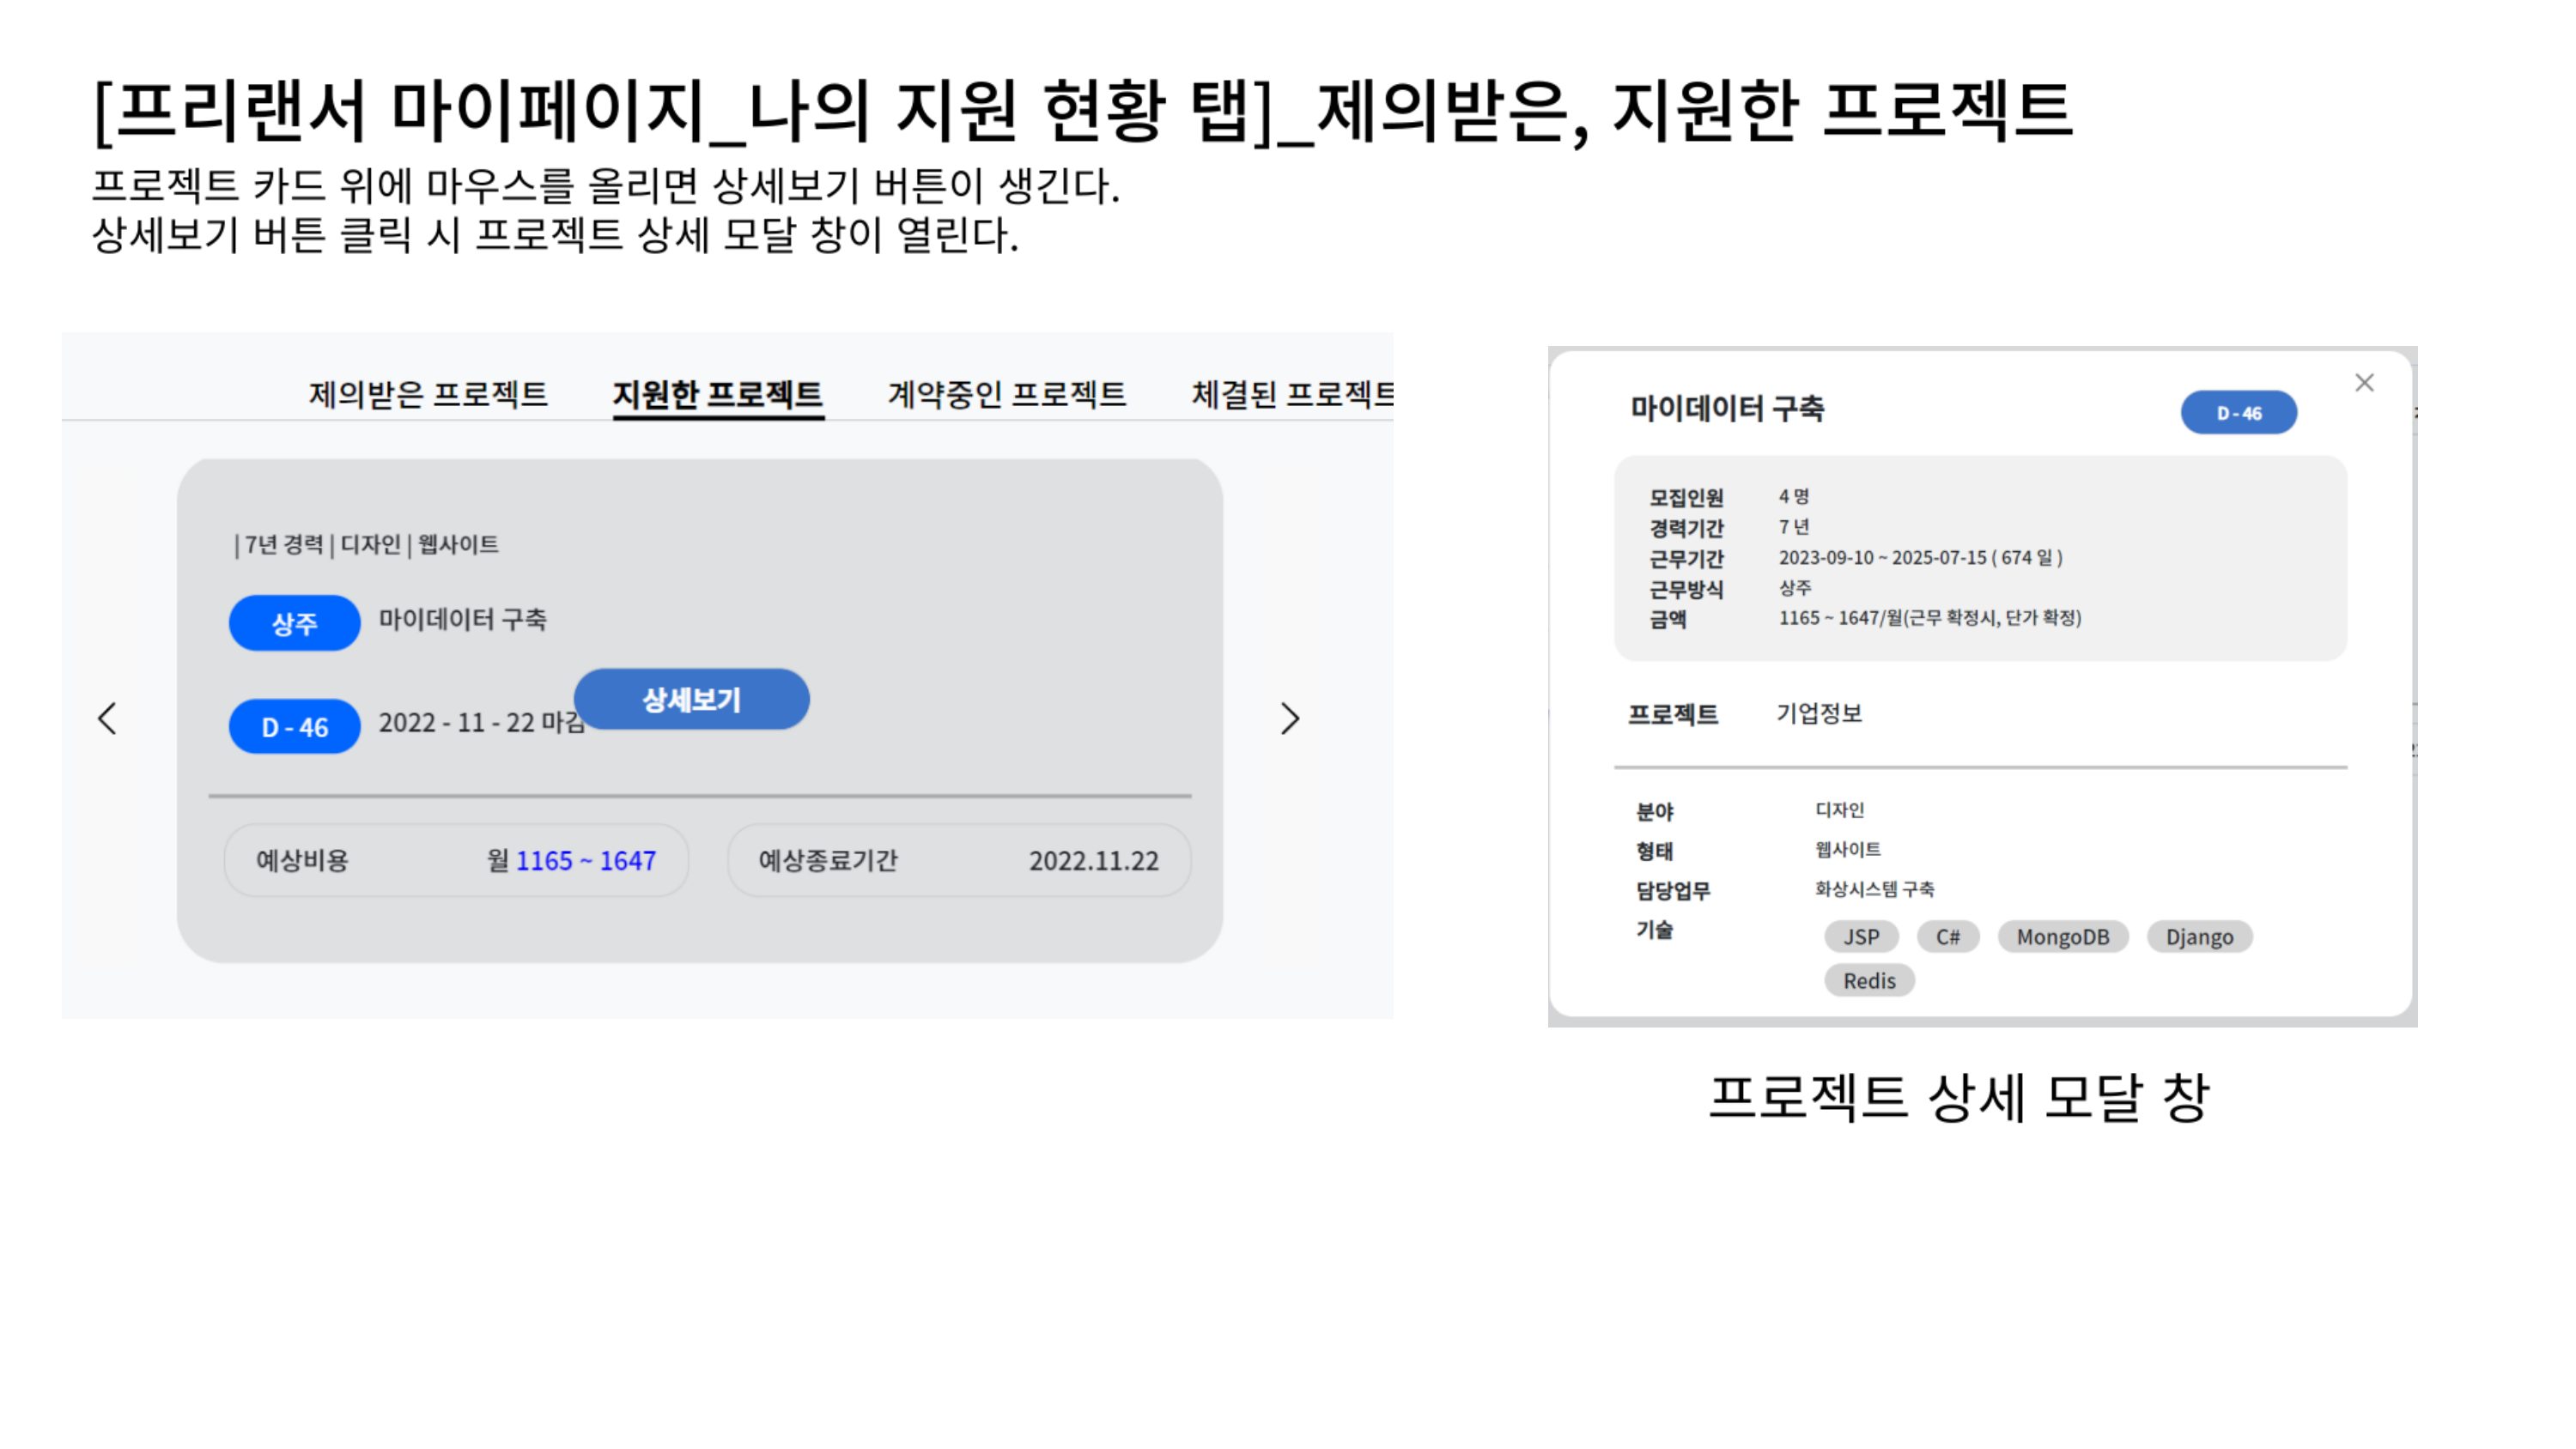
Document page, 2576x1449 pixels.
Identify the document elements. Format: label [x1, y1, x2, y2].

picture [80, 48, 2107, 330]
picture [1698, 1050, 2237, 1149]
text_box [62, 332, 1394, 1019]
text_box [1547, 346, 2418, 1028]
